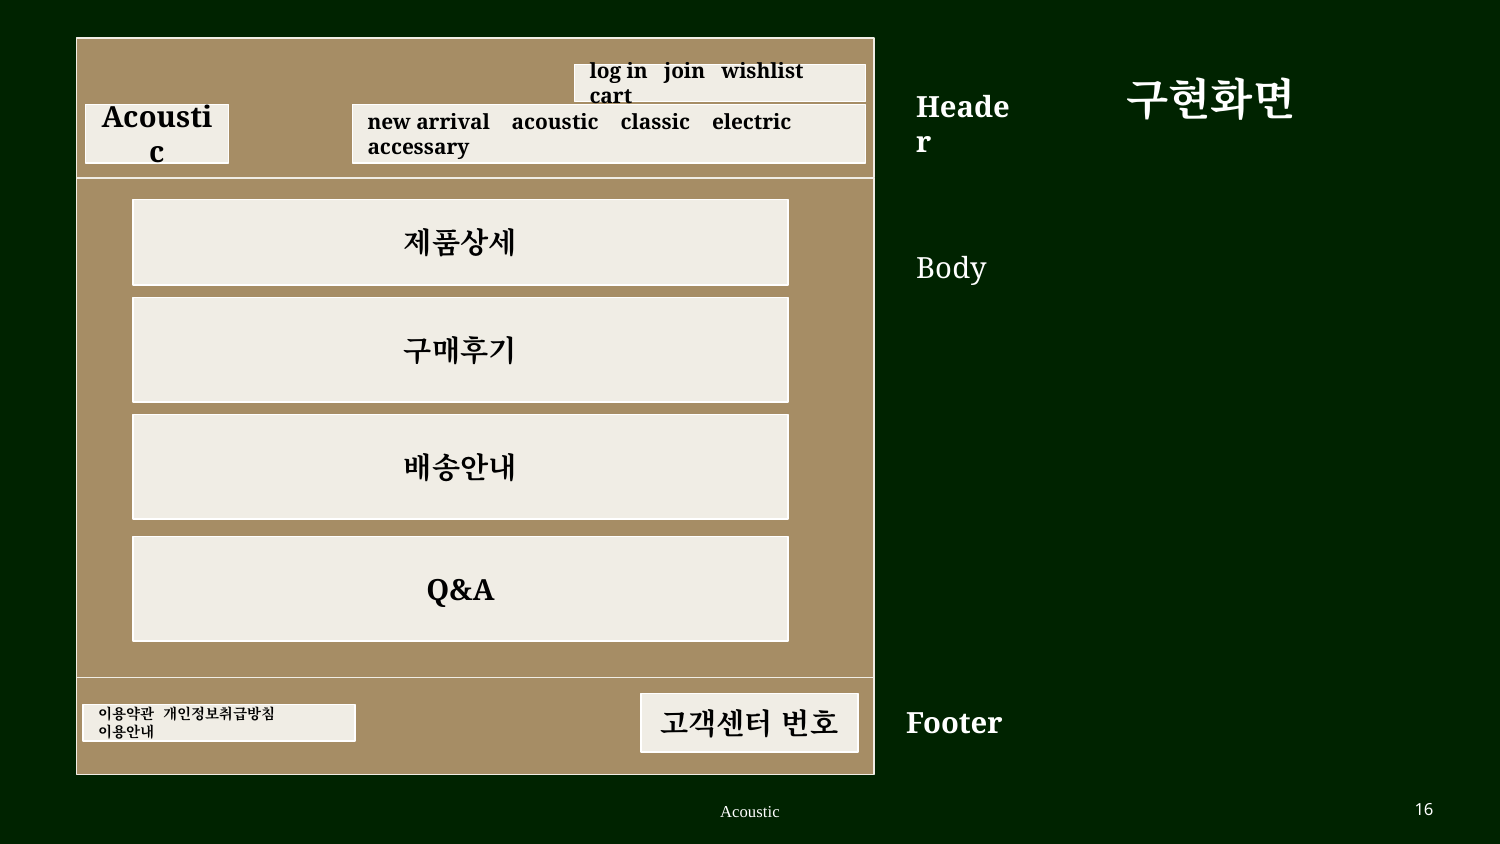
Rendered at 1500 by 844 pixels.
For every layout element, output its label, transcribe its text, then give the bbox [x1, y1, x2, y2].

text_box Body [901, 234, 1030, 303]
text_box log in join wishlist cart [574, 64, 866, 102]
text_box Header [901, 72, 1030, 173]
text_box [76, 178, 875, 677]
footer Acoustic [407, 787, 1093, 833]
text_box 배송안내 [132, 414, 789, 519]
text_box 제품상세 [132, 199, 789, 285]
text_box 이용약관 개인정보취급방침 이용안내 [83, 704, 355, 742]
text_box Footer [890, 689, 1020, 755]
text_box Q&A [132, 536, 789, 641]
text_box [76, 677, 875, 775]
text_box 고객센터 번호 [640, 693, 858, 752]
text_box 구매후기 [132, 297, 789, 402]
text_box new arrival acoustic classic electric accessary [352, 104, 866, 163]
text_box [76, 37, 875, 178]
slide_number 16 [1161, 787, 1434, 833]
title 구현화면 [1092, 56, 1330, 125]
text_box Acoustic [85, 104, 229, 163]
